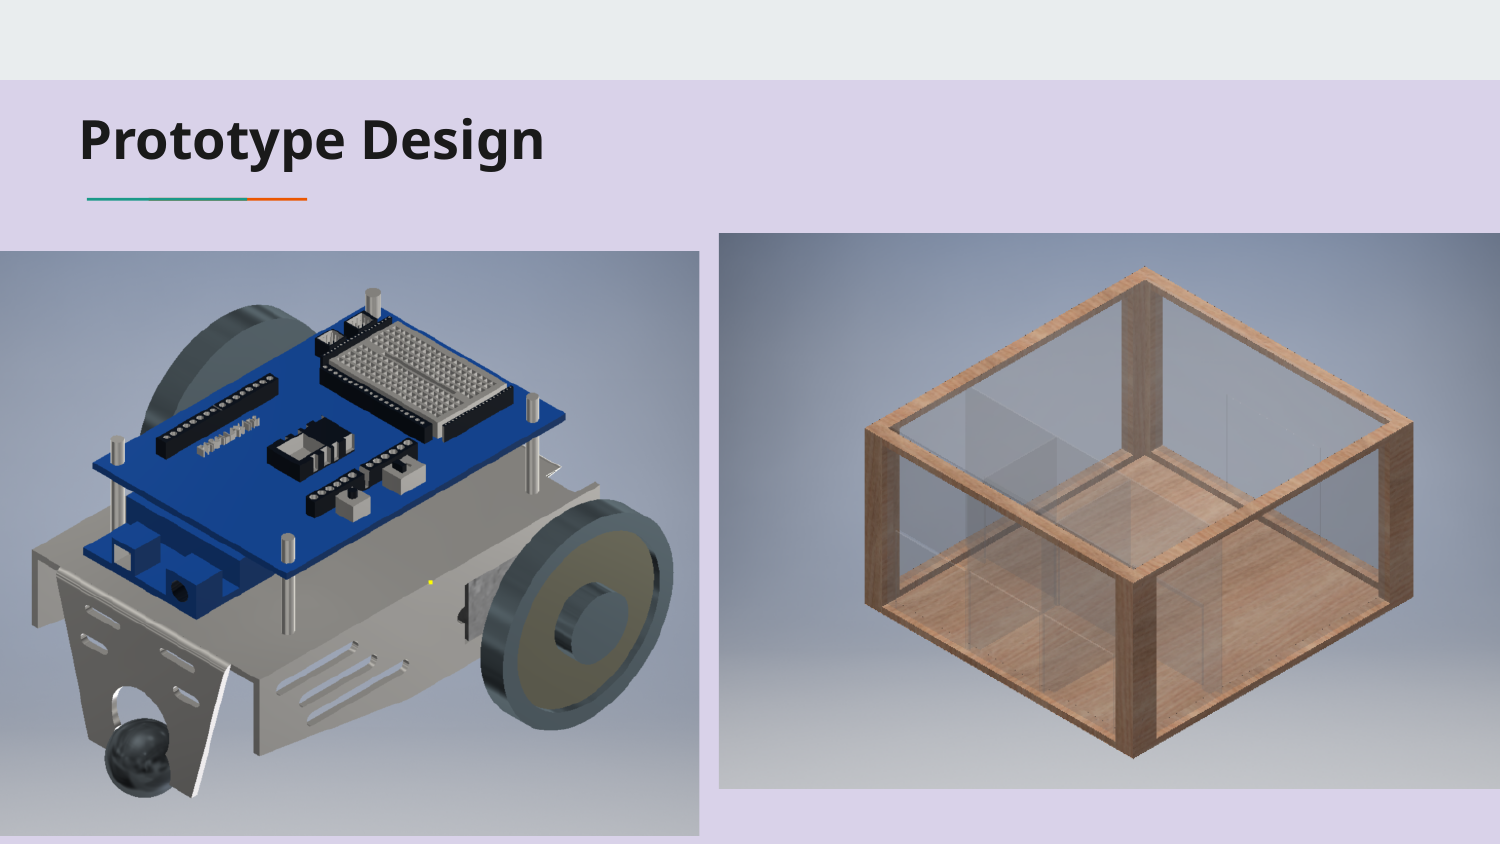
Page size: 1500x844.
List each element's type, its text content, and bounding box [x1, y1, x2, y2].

title Prototype Design [63, 90, 1325, 178]
picture [718, 233, 1500, 790]
picture [0, 251, 700, 836]
